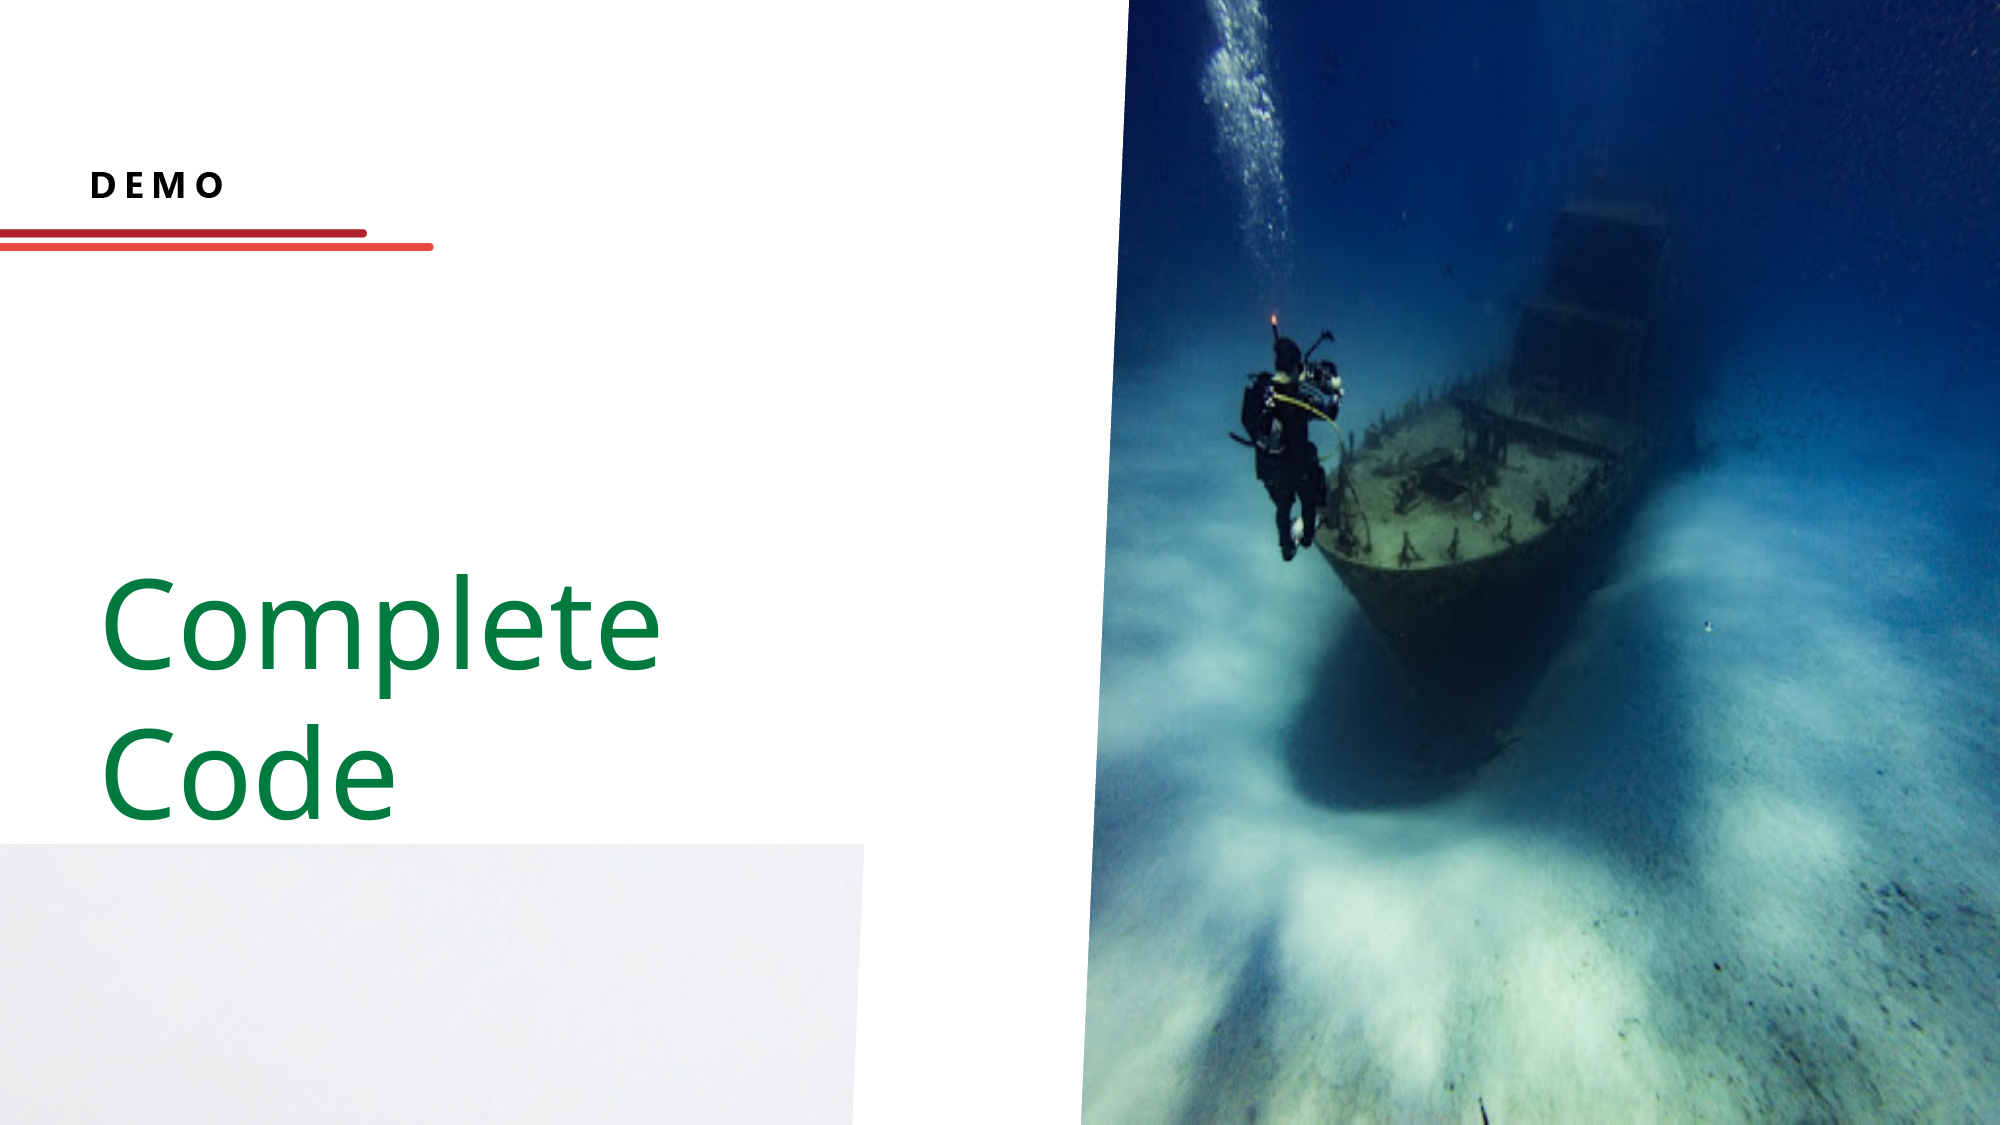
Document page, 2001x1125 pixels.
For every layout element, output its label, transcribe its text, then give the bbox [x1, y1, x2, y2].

picture [0, 0, 900, 844]
title Complete Code [83, 469, 853, 919]
picture [1081, 0, 2000, 1125]
